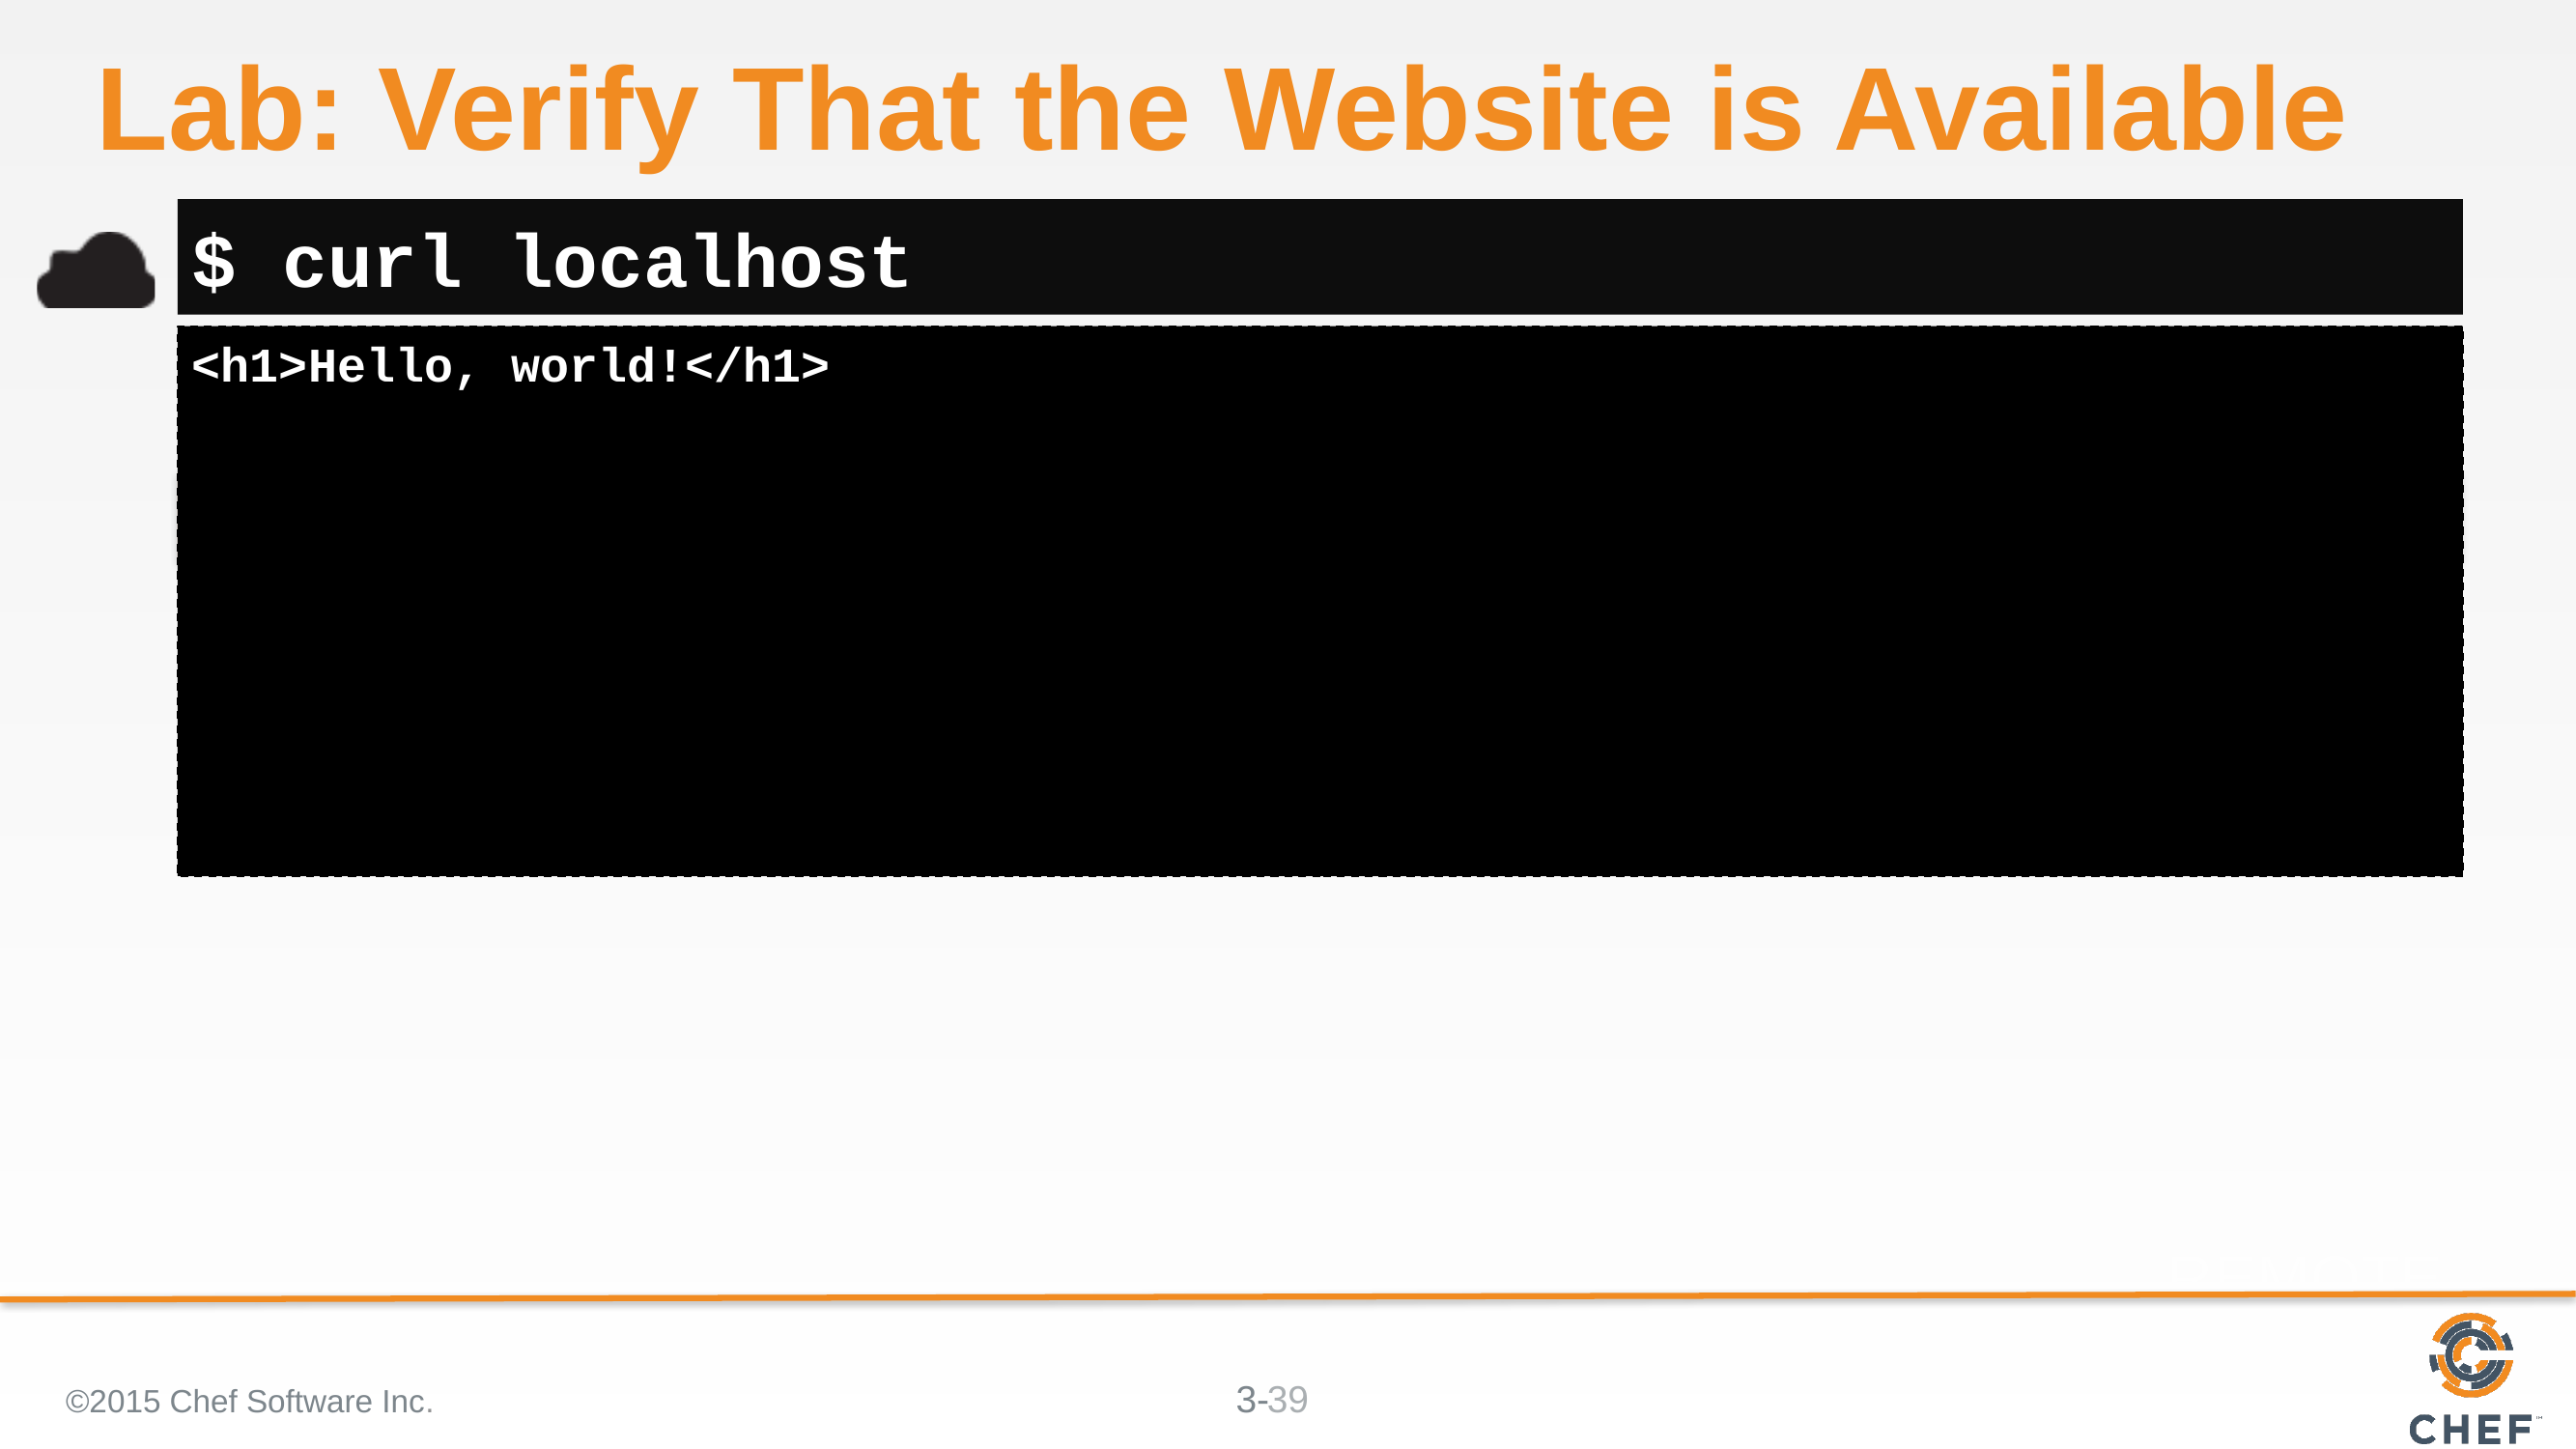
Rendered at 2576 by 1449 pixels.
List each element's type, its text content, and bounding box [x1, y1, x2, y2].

title Lab: Verify That the Website is Available [96, 48, 2463, 180]
list <h1>Hello, world!</h1> [177, 326, 2464, 877]
picture [2399, 1297, 2550, 1449]
footer ©2015 Chef Software Inc. [51, 1359, 952, 1440]
slide_number 39 [998, 1359, 1578, 1437]
list $ curl localhost [177, 199, 2463, 315]
